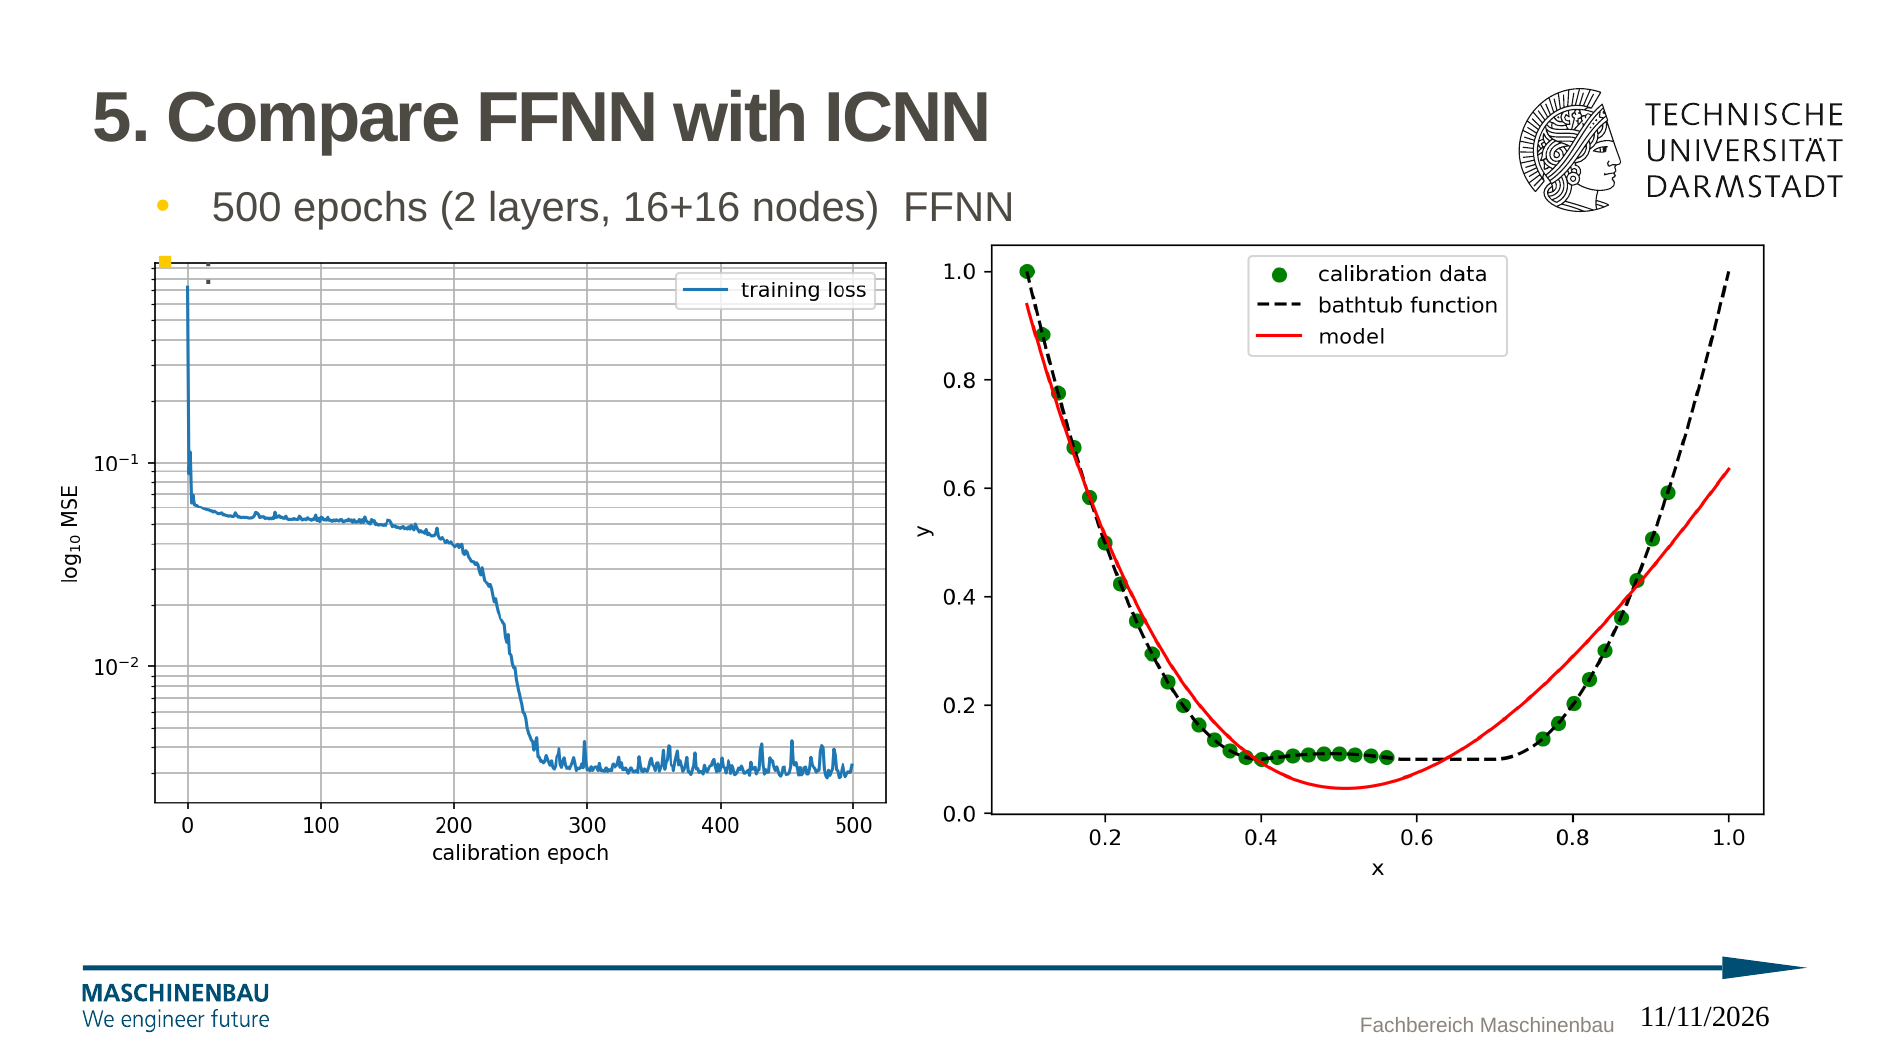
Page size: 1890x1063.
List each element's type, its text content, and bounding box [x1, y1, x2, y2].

picture [45, 230, 1779, 894]
slide_number [1748, 980, 1808, 1028]
title 5. Compare FFNN with ICNN [92, 70, 1525, 225]
text_box 500 epochs (2 layers, 16+16 nodes) FFNN : [155, 179, 1108, 248]
footer Fachbereich Maschinenbau [288, 973, 1639, 1037]
slide_number [1639, 973, 1790, 1033]
